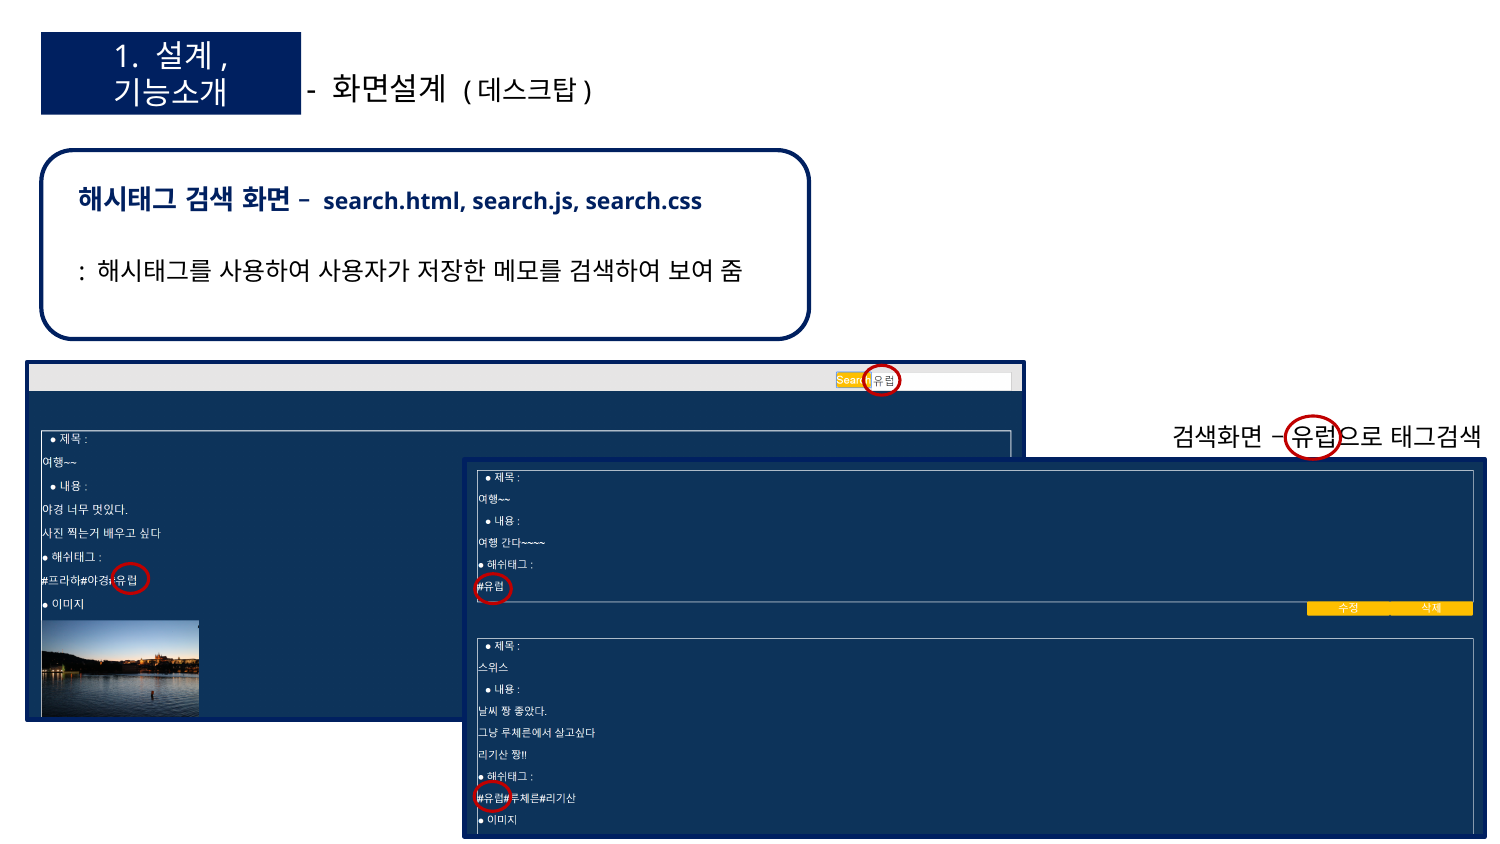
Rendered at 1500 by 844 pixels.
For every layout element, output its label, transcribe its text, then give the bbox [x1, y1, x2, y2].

text_box [39, 148, 812, 342]
text_box 검색화면 – 유럽으로 태그검색 [1316, 413, 1498, 459]
text_box : 해시태그를 사용하여 사용자가 저장한 메모를 검색하여 보여 줌 [63, 248, 761, 294]
picture [29, 363, 1483, 835]
text_box [1283, 413, 1343, 459]
text_box 1. 설계, 기능소개 [39, 30, 303, 117]
text_box 검색화면 – 유럽으로 태그검색 [1157, 413, 1310, 459]
text_box - 화면설계 (데스크탑) [291, 61, 607, 114]
text_box 해시태그 검색 화면 – search.html, search.js, search.css [63, 175, 749, 223]
